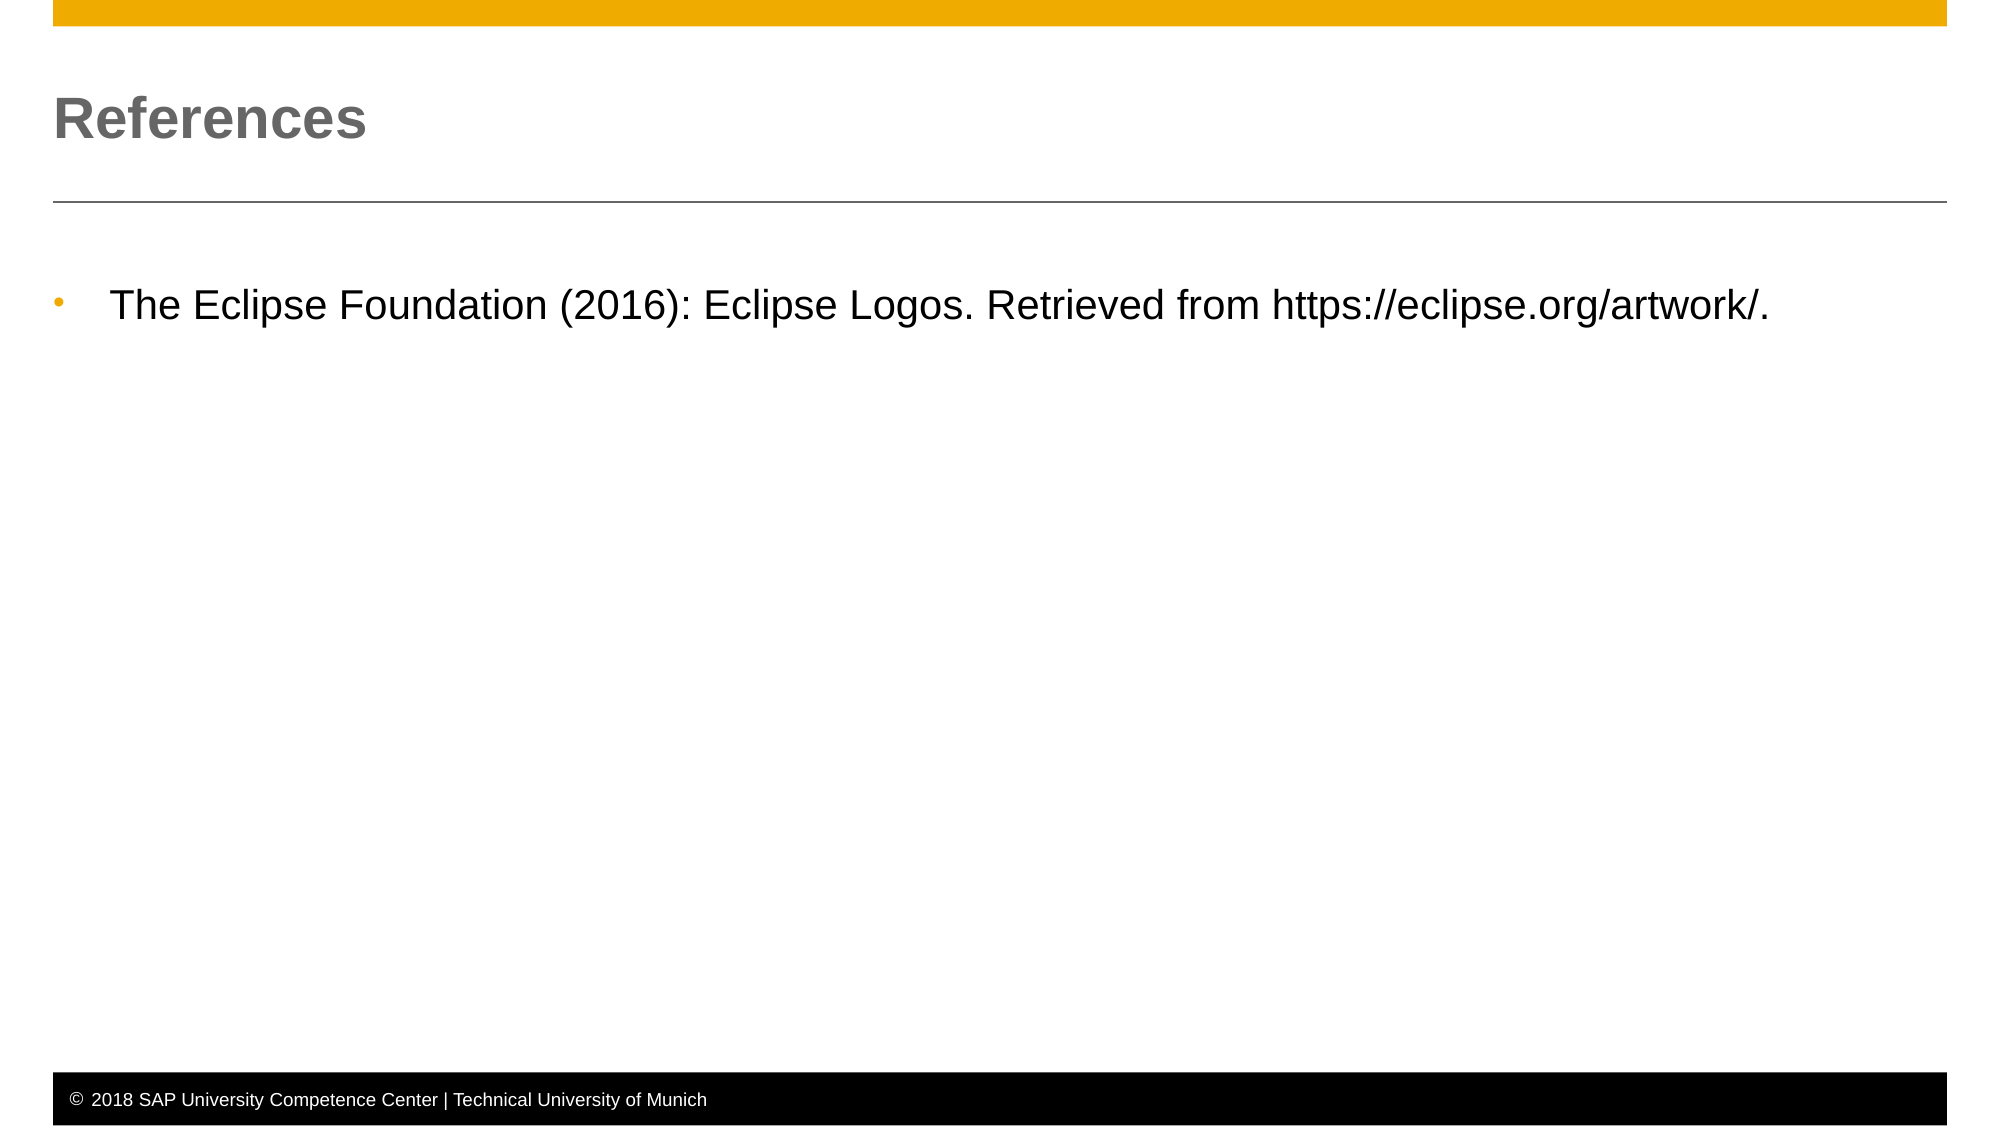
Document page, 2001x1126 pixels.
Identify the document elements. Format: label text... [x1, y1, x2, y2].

title References [53, 53, 1947, 178]
list The Eclipse Foundation (2016): Eclipse Logos. Retrieved from https://eclipse.org/artwork/. [53, 277, 1947, 999]
